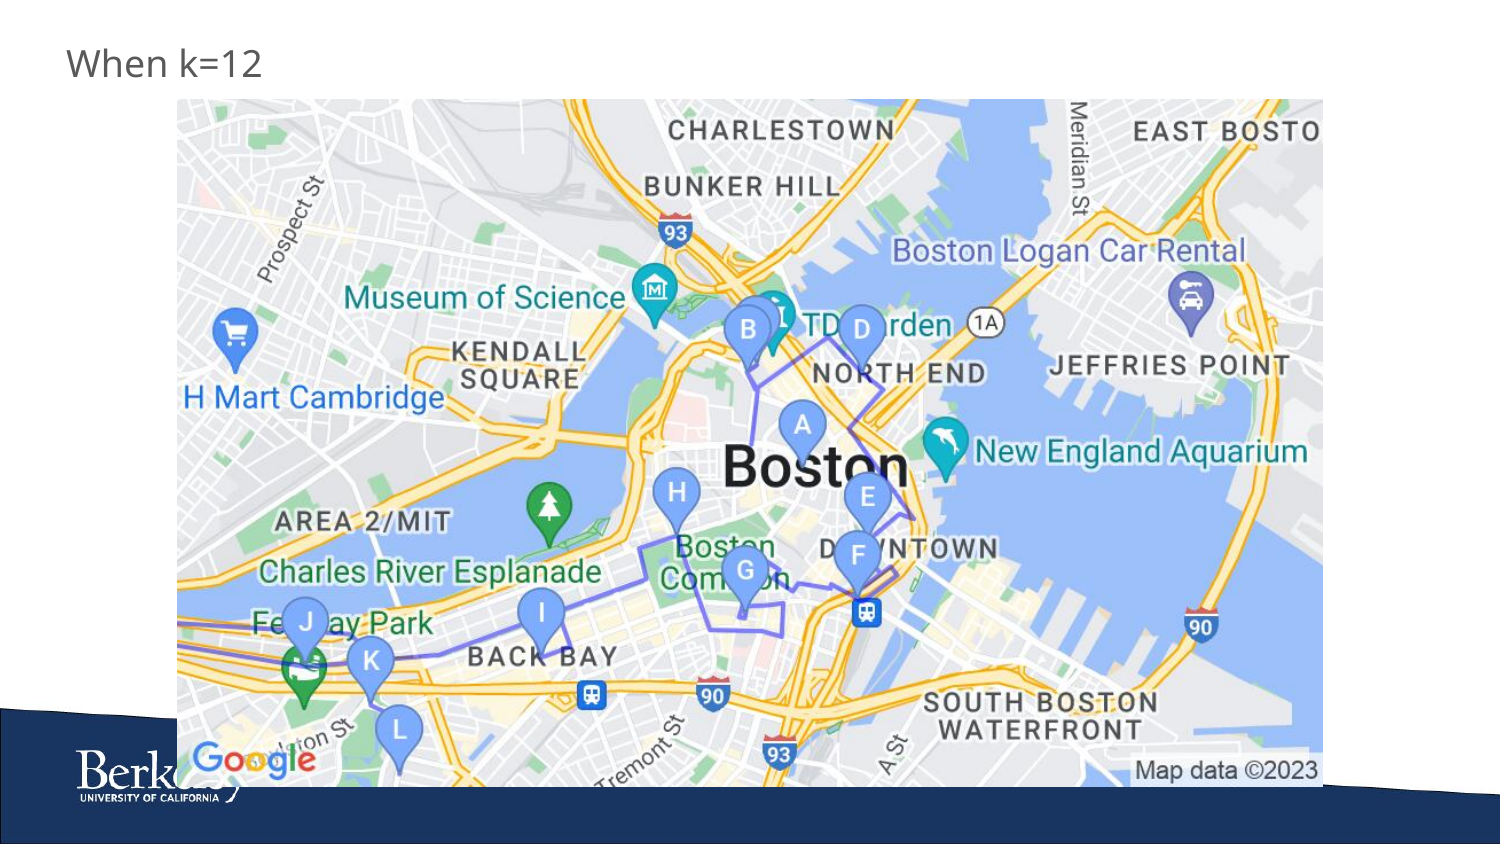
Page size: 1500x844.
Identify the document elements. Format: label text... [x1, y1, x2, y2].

list When k=12 [51, 18, 1449, 479]
picture [0, 0, 1500, 844]
